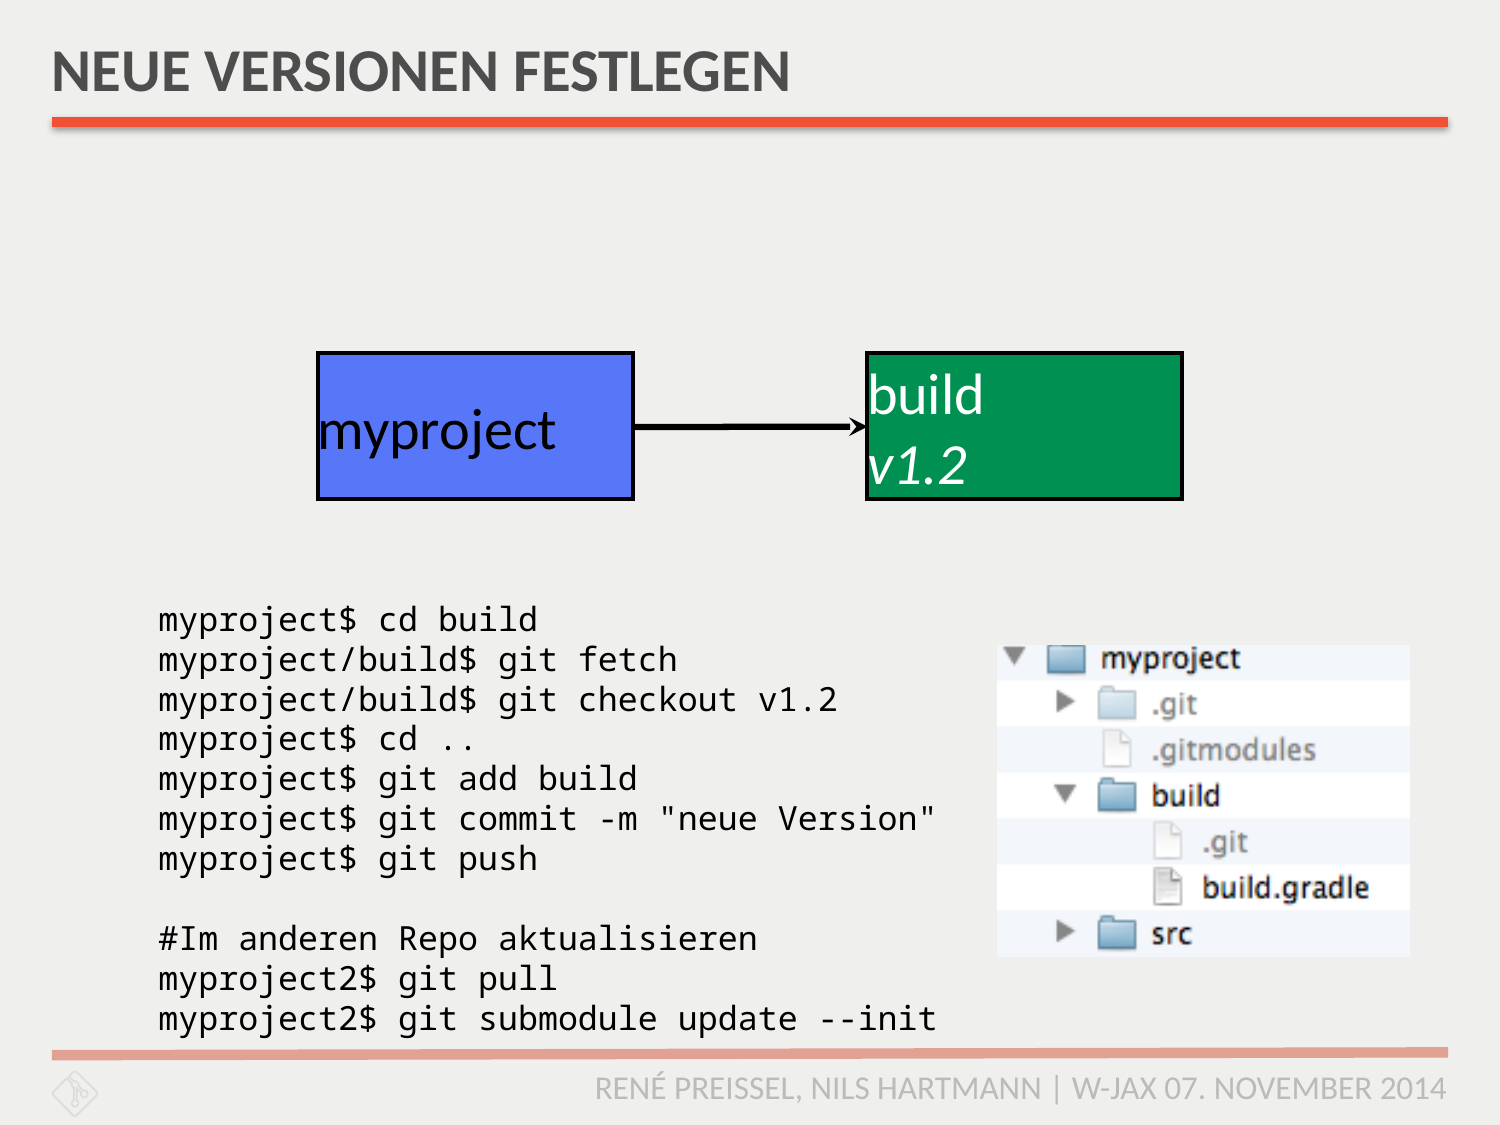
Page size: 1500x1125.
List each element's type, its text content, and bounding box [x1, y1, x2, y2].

picture [997, 645, 1410, 957]
text_box myproject$ cd build myproject/build$ git fetch myproject/build$ git checkout v1.2 myproject$ cd .. myproject$ git add build myproject$ git commit -m "neue Version" myproject$ git push #Im anderen Repo aktualisieren myproject2$ git pull myproject2$ git submodule update --init [77, 591, 1385, 1043]
title NEUE VERSIONEN FESTLEGEN [51, 30, 1449, 104]
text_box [317, 352, 1183, 500]
